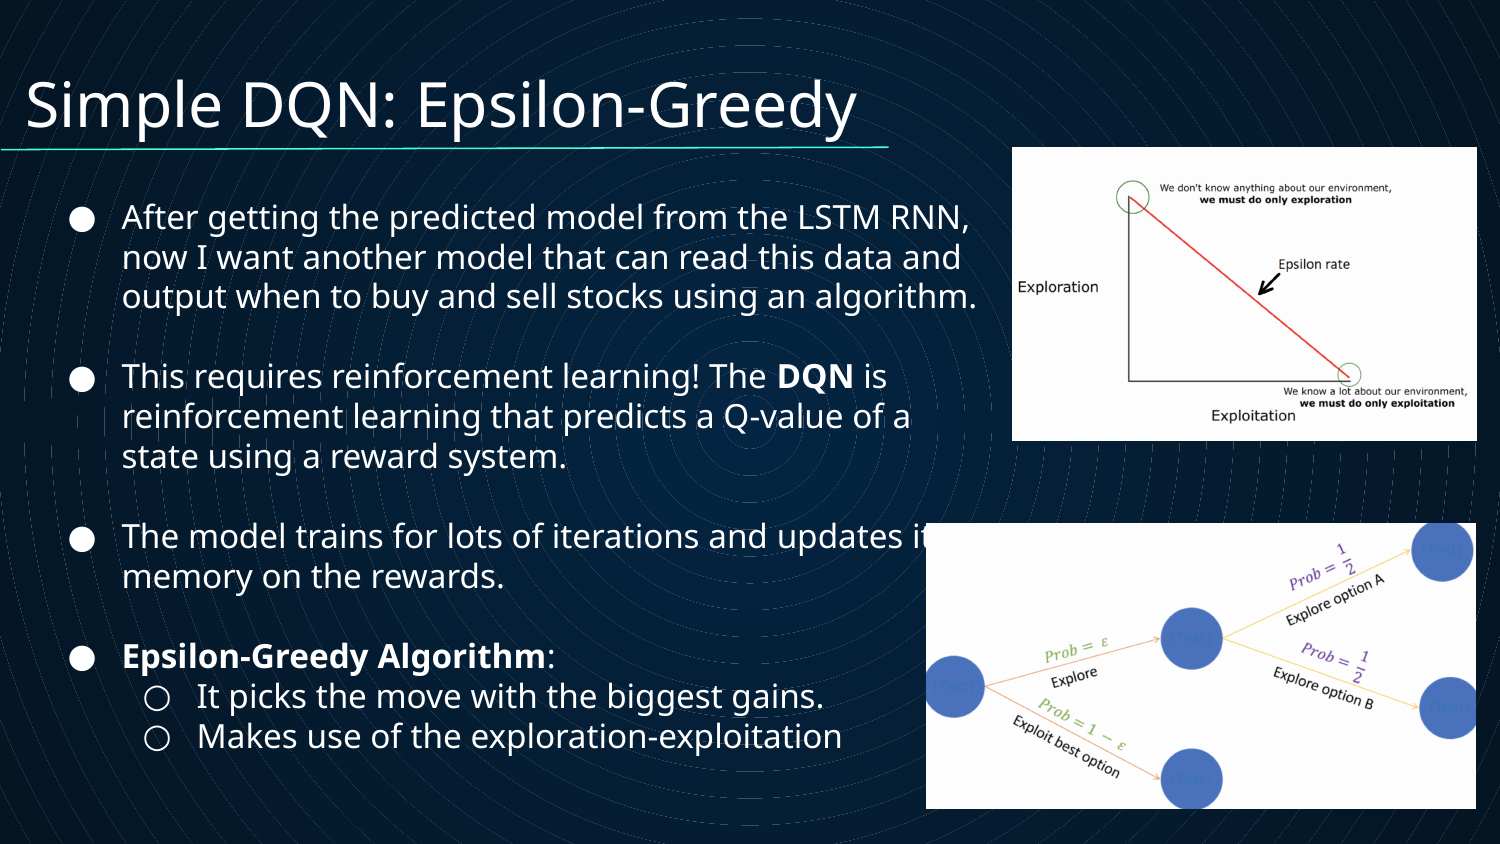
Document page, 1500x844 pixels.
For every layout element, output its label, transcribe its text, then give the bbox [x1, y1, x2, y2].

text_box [0, 146, 889, 150]
subtitle After getting the predicted model from the LSTM RNN, now I want another model that can read this data and output when to buy and sell stocks using an algorithm. This requires reinforcement learning! The DQN is reinforcement learning that predicts a Q-value of a state using a reward system. The model trains for lots of iterations and updates its memory on the rewards. Epsilon-Greedy Algorithm: It picks the move with the biggest gains. Makes use of the exploration-exploitation [31, 180, 1013, 803]
picture [925, 523, 1476, 809]
picture [1012, 146, 1478, 441]
title Simple DQN: Epsilon-Greedy [10, 55, 919, 156]
